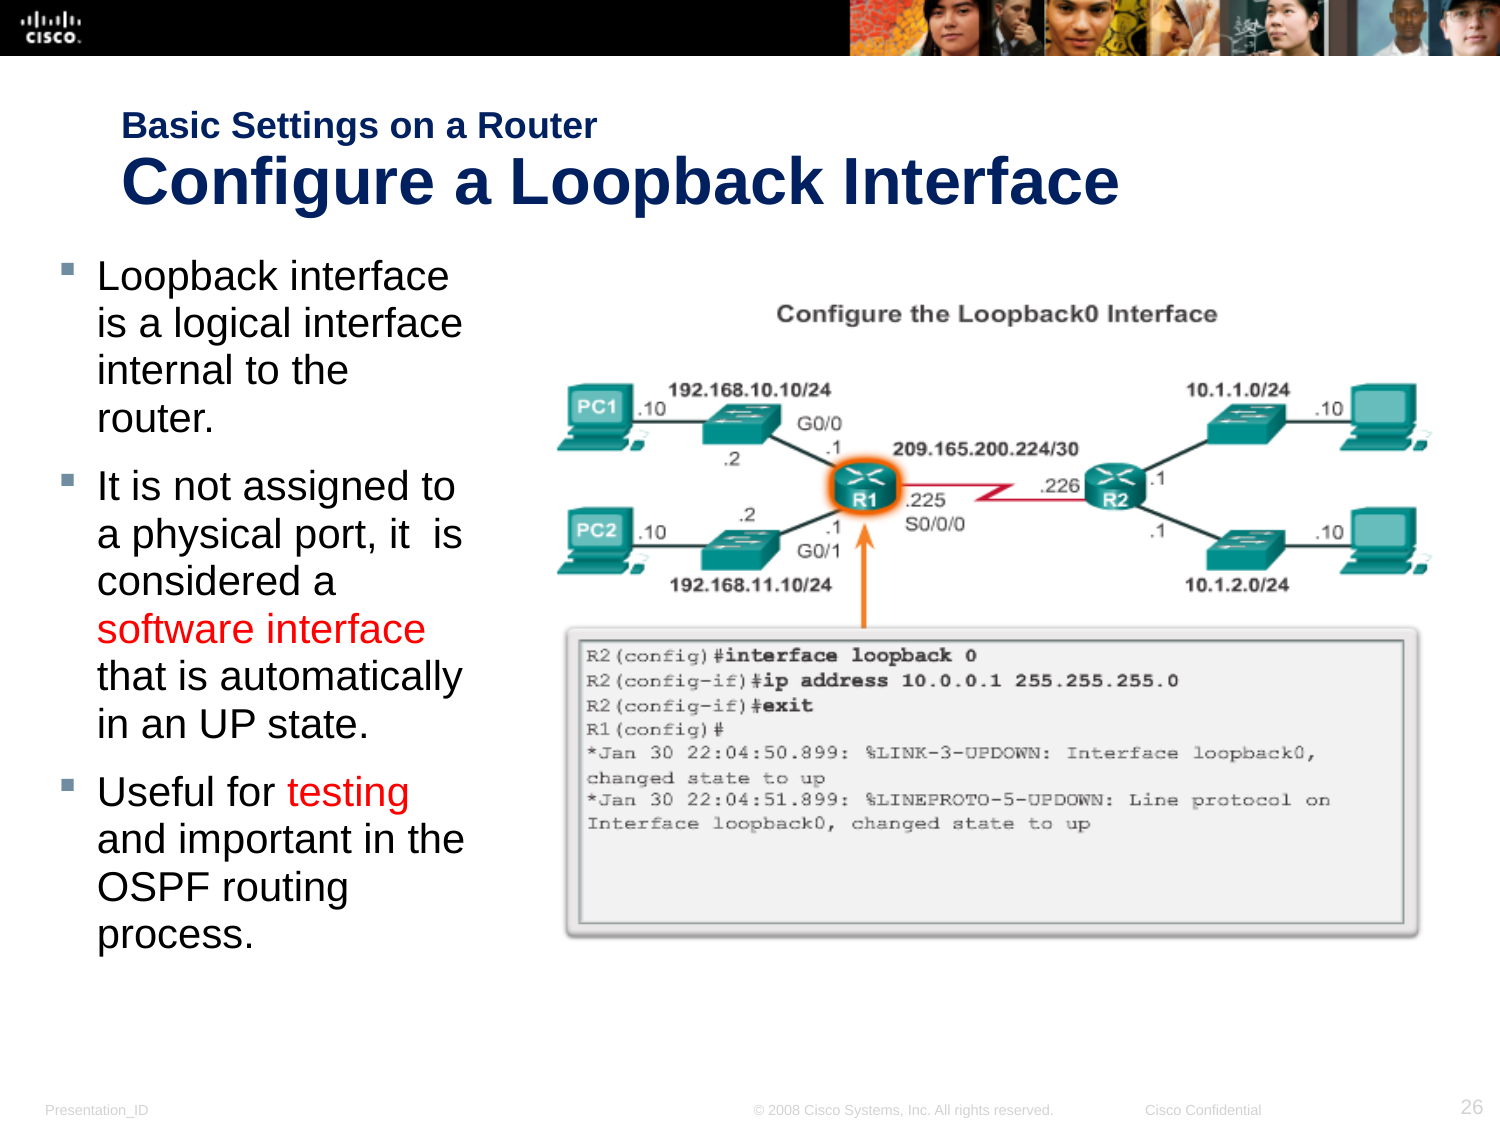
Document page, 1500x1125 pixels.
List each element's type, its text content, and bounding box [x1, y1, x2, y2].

title Basic Settings on a Router Configure a Loopback Interface [107, 87, 1444, 226]
list Loopback interface is a logical interface internal to the router. It is not assigned to a physical port, it is considered a software interface that is automatically in an UP state. Useful for testing and important in the OSPF routing process. [44, 244, 494, 1125]
picture [542, 297, 1448, 944]
picture [0, 0, 1500, 56]
